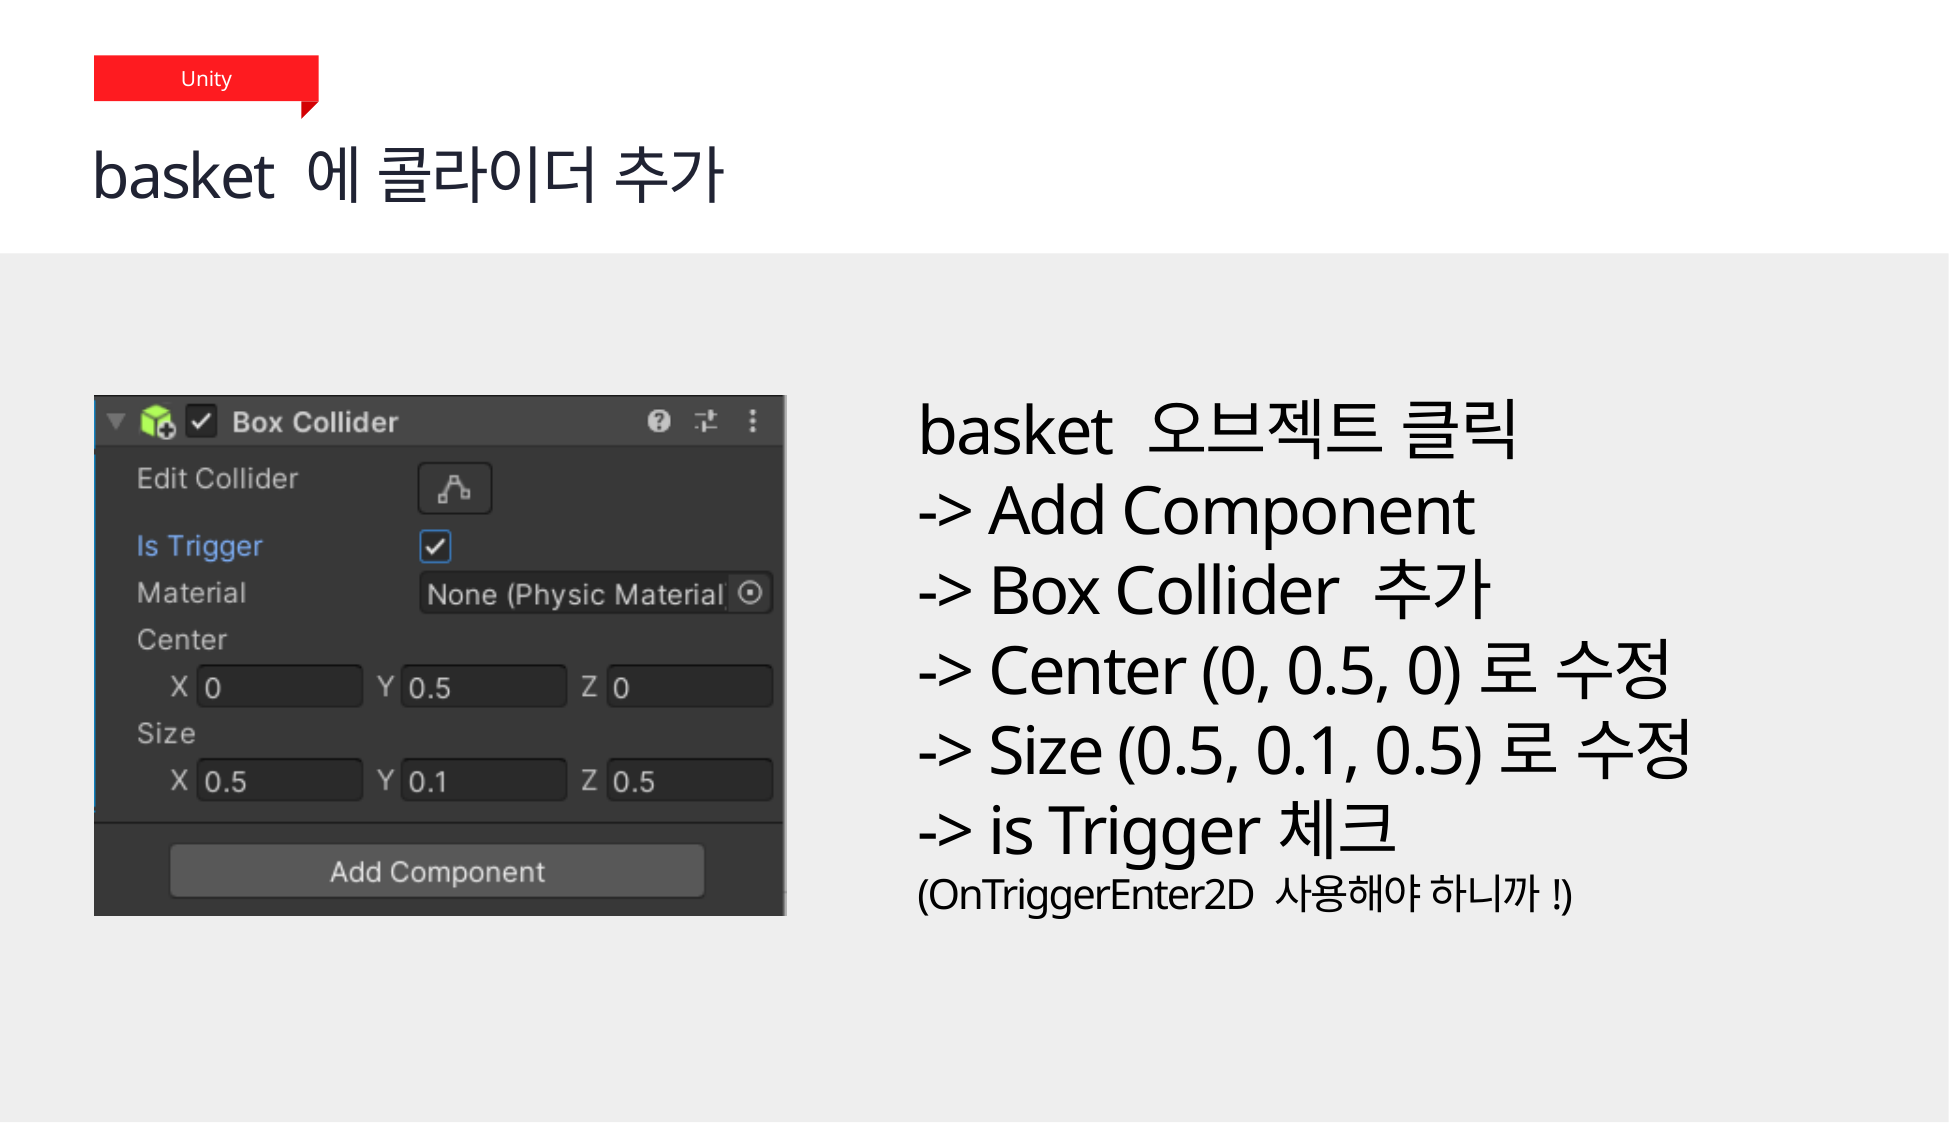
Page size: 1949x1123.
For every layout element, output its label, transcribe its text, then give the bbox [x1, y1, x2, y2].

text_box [94, 55, 319, 119]
text_box basket 오브젝트 클릭 -> Add Component -> Box Collider 추가 -> Center (0, 0.5, 0)로 수정 -> Size (0.5, 0.1, 0.5)로 수정 -> is Trigger체크 (OnTriggerEnter2D 사용해야 하니까!) [917, 387, 1949, 918]
text_box basket 에 콜라이더 추가 [91, 135, 1180, 211]
picture [94, 395, 787, 916]
